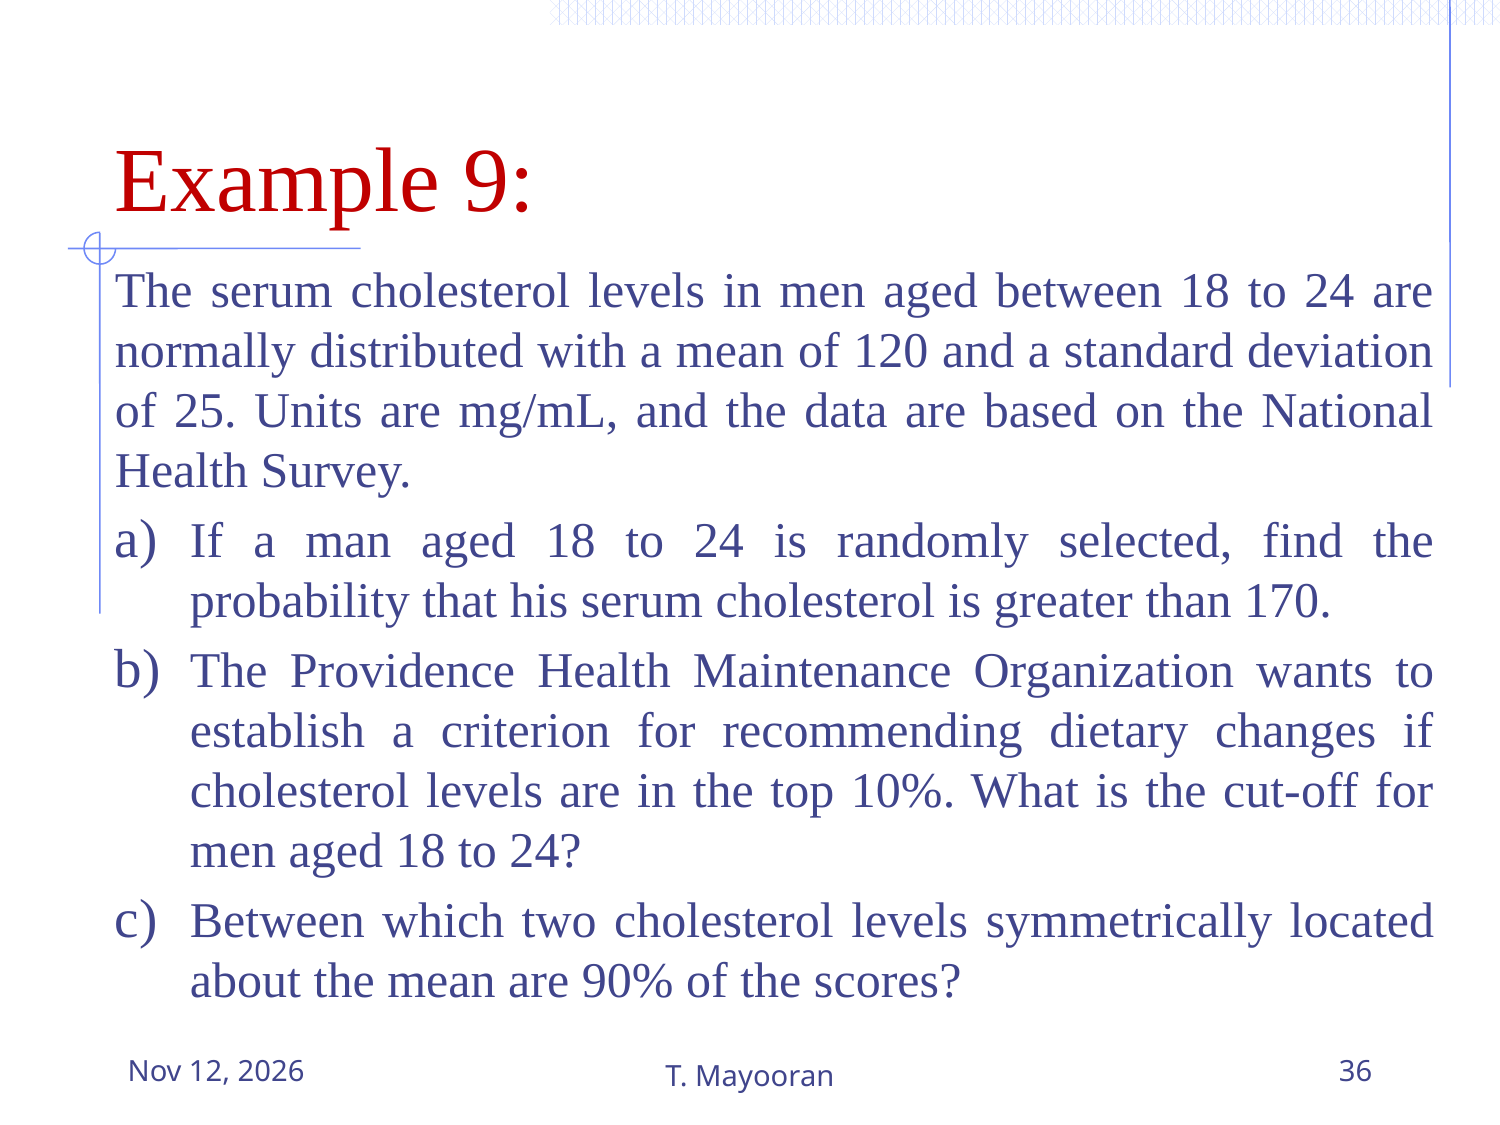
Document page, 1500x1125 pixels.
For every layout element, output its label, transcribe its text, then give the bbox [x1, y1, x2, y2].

slide_number 12-May-23 [112, 1024, 426, 1101]
title Example 9: [99, 50, 1375, 238]
list The serum cholesterol levels in men aged between 18 to 24 are normally distributed with a mean of 120 and a standard deviation of 25. Units are mg/mL, and the data are based on the National Health Survey. If a man aged 18 to 24 is randomly selected, find the probability that his serum cholesterol is greater than 170. The Providence Health Maintenance Organization wants to establish a criterion for recommending dietary changes if cholesterol levels are in the top 10%. What is the cut-off for men aged 18 to 24? Between which two cholesterol levels symmetrically located about the mean are 90% of the scores? [99, 249, 1450, 925]
slide_number 36 [1074, 1024, 1388, 1101]
footer T. Mayooran [512, 1024, 988, 1101]
